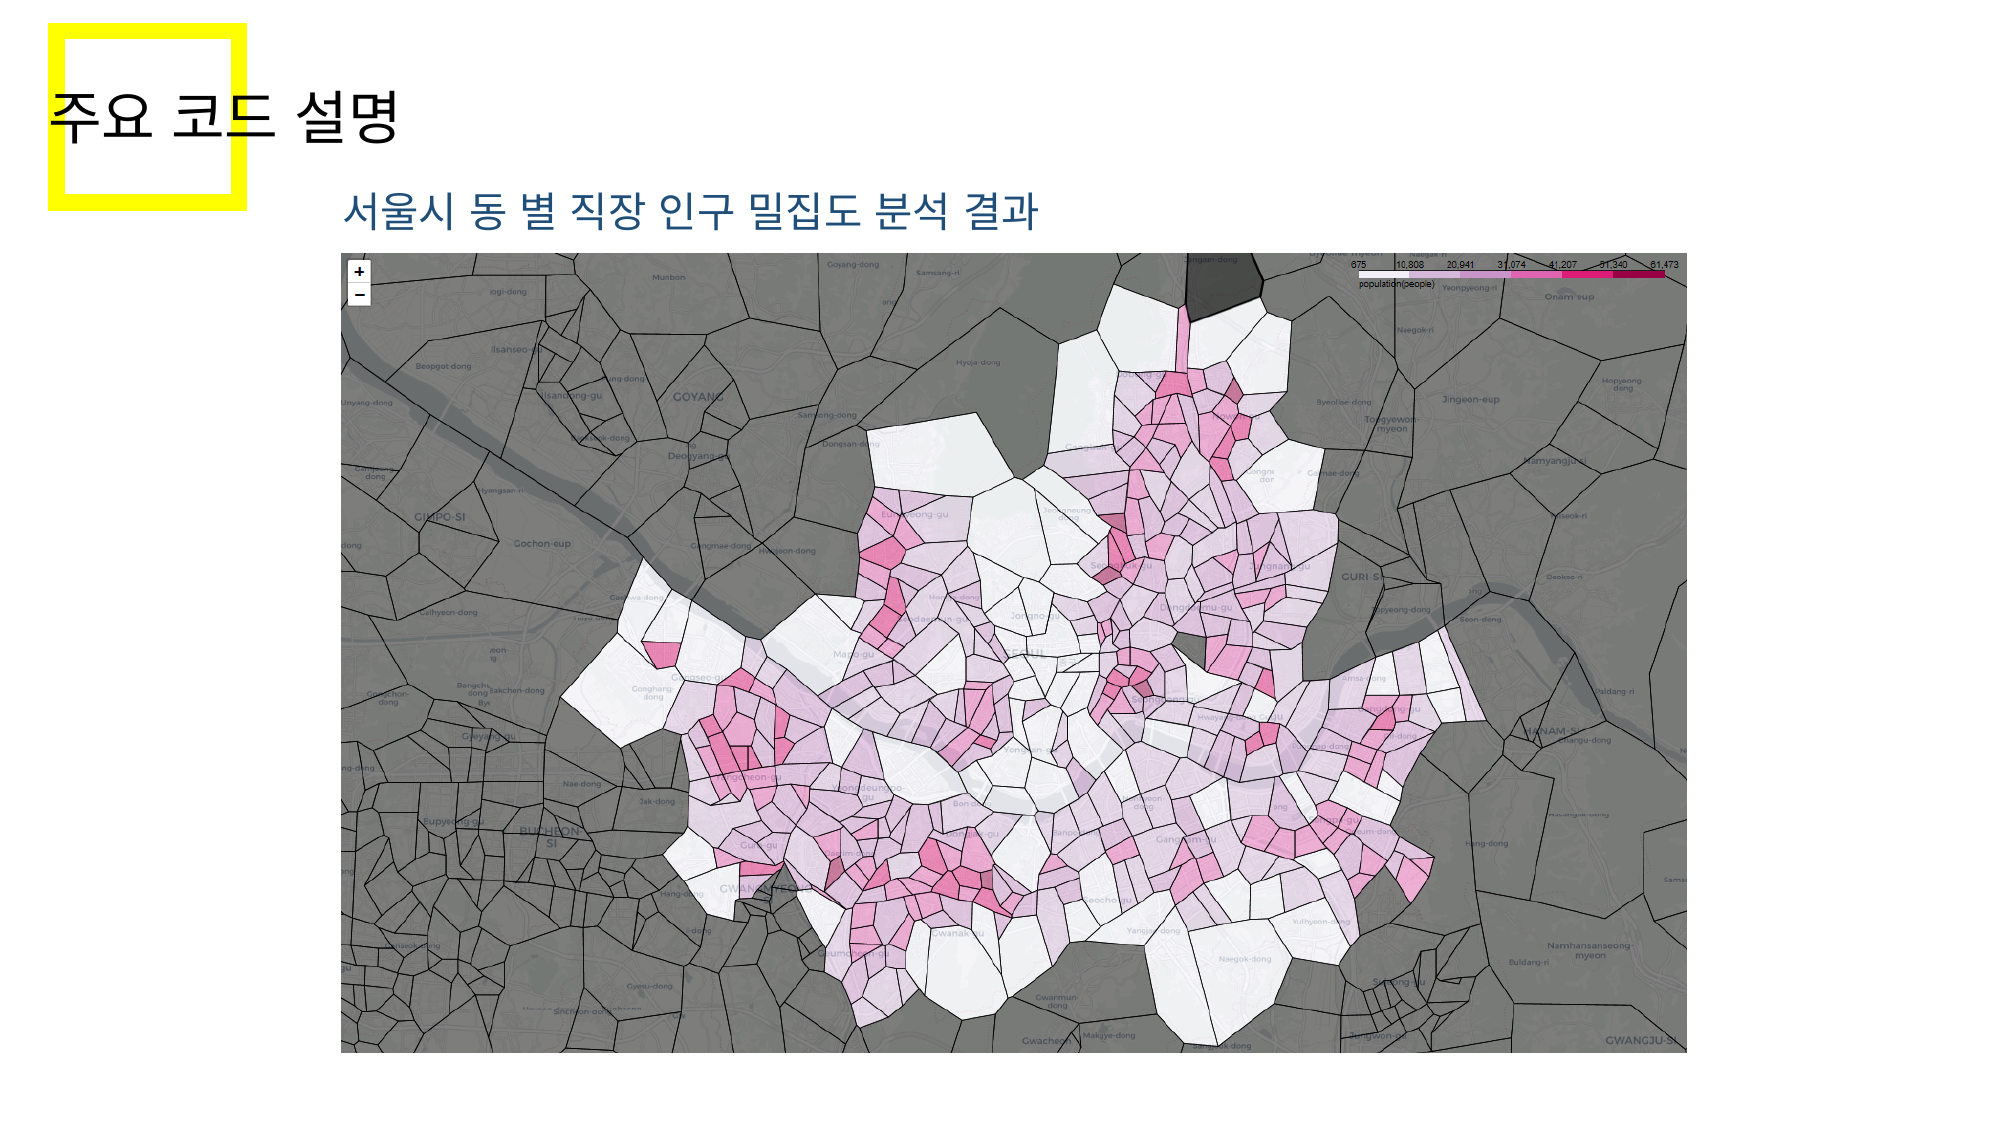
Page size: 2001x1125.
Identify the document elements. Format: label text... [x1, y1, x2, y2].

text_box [327, 178, 1687, 1053]
text_box [56, 159, 240, 204]
text_box [56, 30, 240, 73]
text_box 주요 코드 설명 [33, 73, 417, 159]
